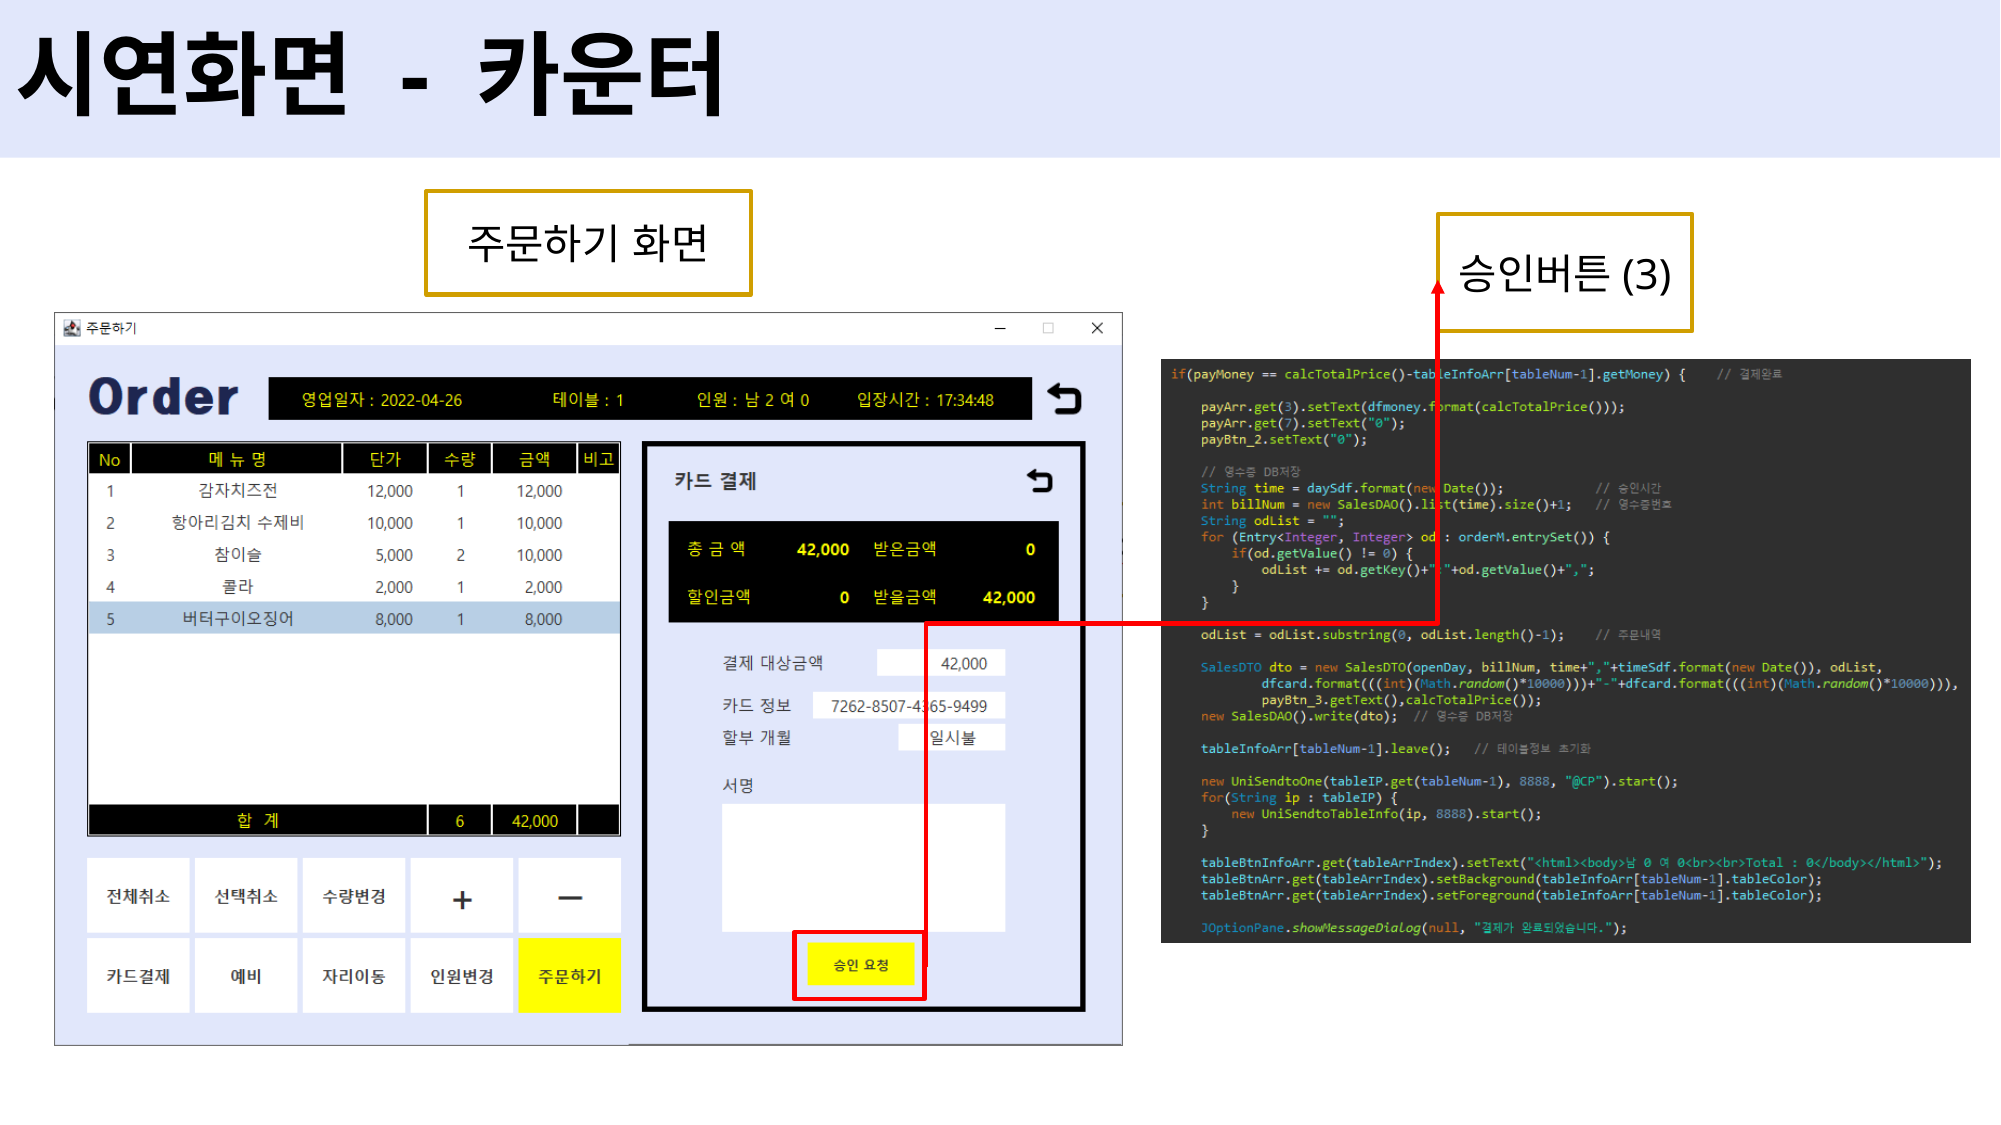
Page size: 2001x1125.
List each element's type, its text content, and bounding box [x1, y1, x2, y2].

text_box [925, 279, 1439, 968]
text_box 주문하기 화면 [424, 189, 753, 297]
title 시연화면 - 카운터 [0, 0, 2000, 158]
picture [1439, 359, 1971, 944]
picture [54, 311, 1123, 1048]
text_box 승인버튼(3) [1436, 212, 1694, 333]
